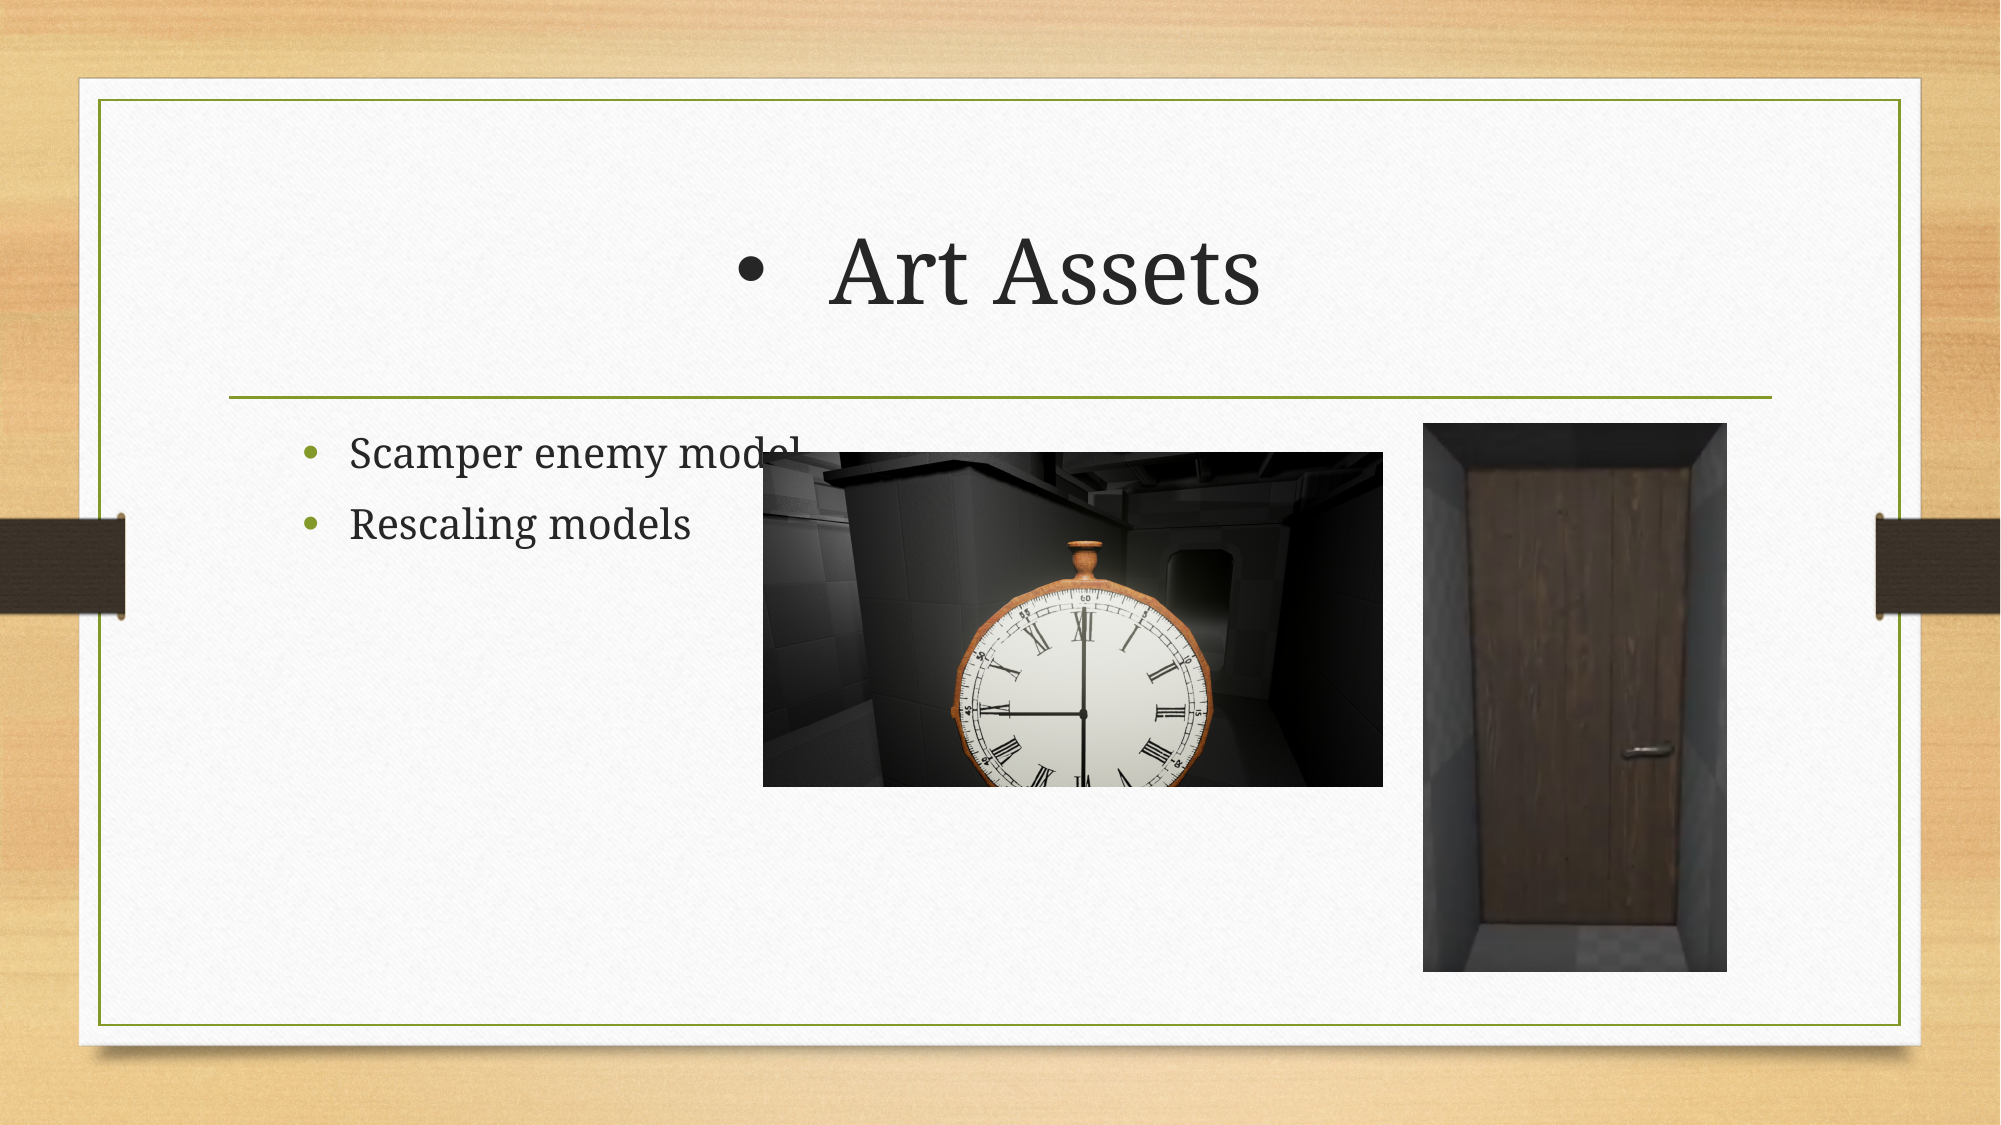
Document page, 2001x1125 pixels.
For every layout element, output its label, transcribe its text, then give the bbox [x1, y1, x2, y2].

picture [0, 0, 2001, 1125]
list Scamper enemy model Rescaling models [212, 419, 1788, 964]
title Art Assets [212, 161, 1788, 375]
